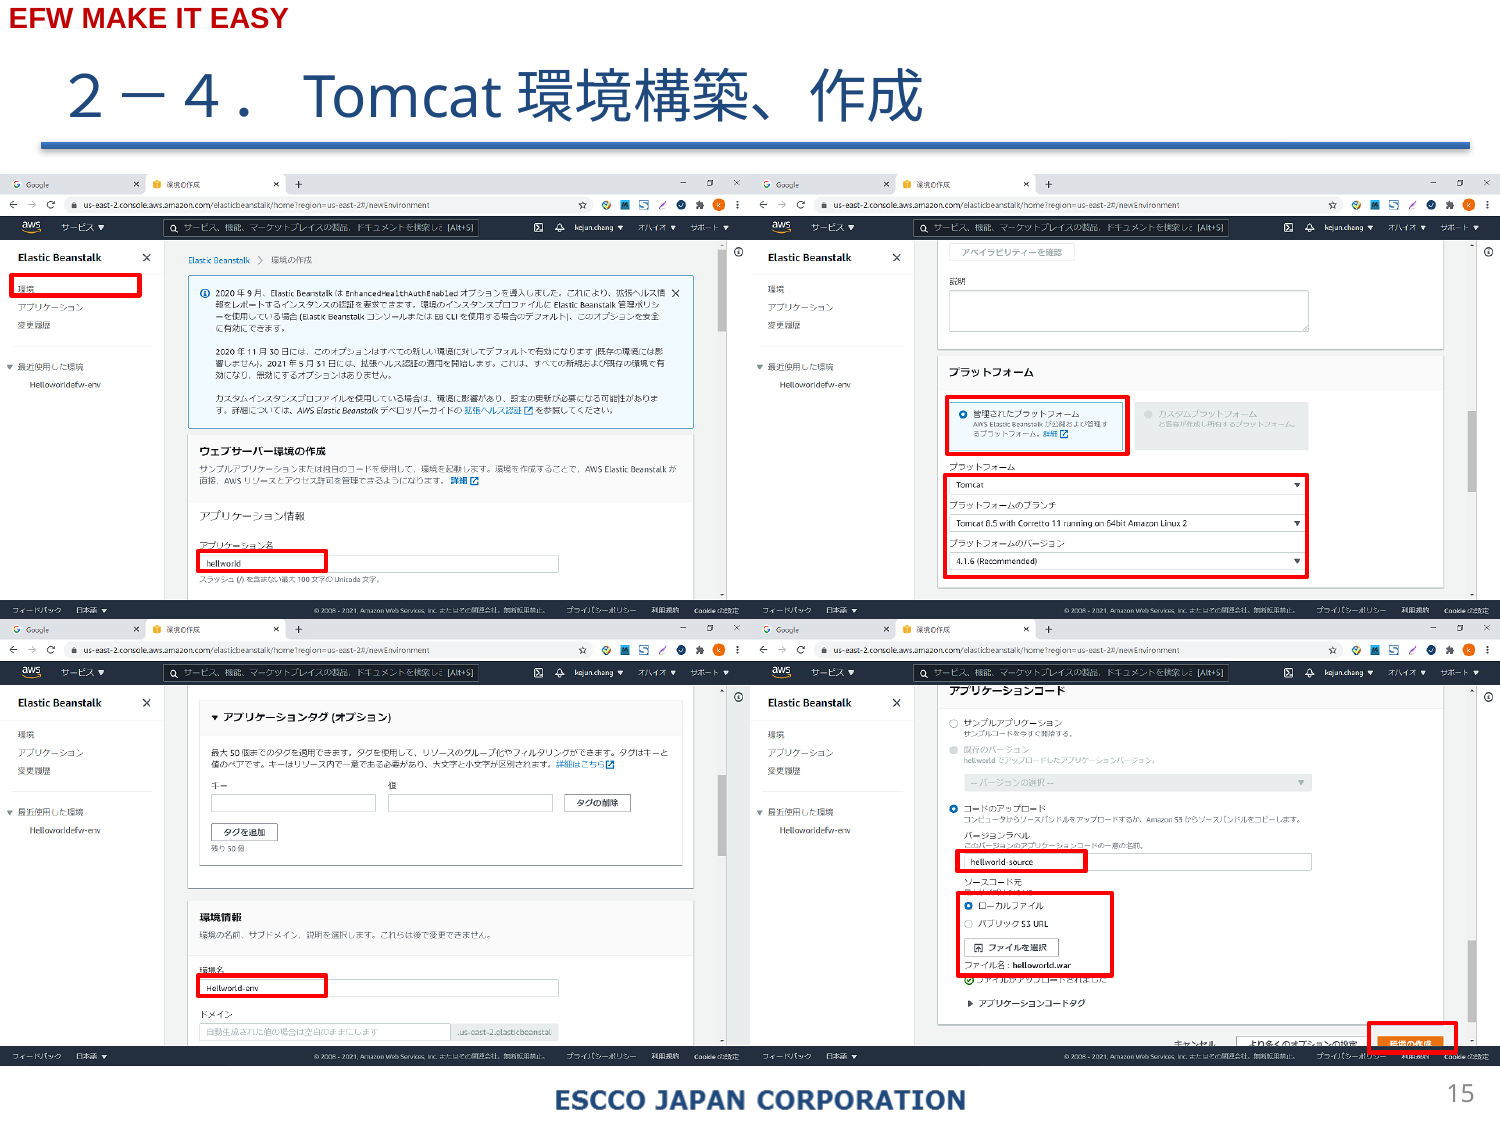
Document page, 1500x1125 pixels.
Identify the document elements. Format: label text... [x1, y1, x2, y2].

title ２－４．Tomcat環境構築、作成 [41, 44, 1392, 138]
picture [523, 1069, 999, 1125]
text_box [25, 0, 76, 27]
picture [0, 174, 1500, 1066]
text_box [50, 1, 101, 52]
text_box 14 [1139, 1073, 1490, 1125]
